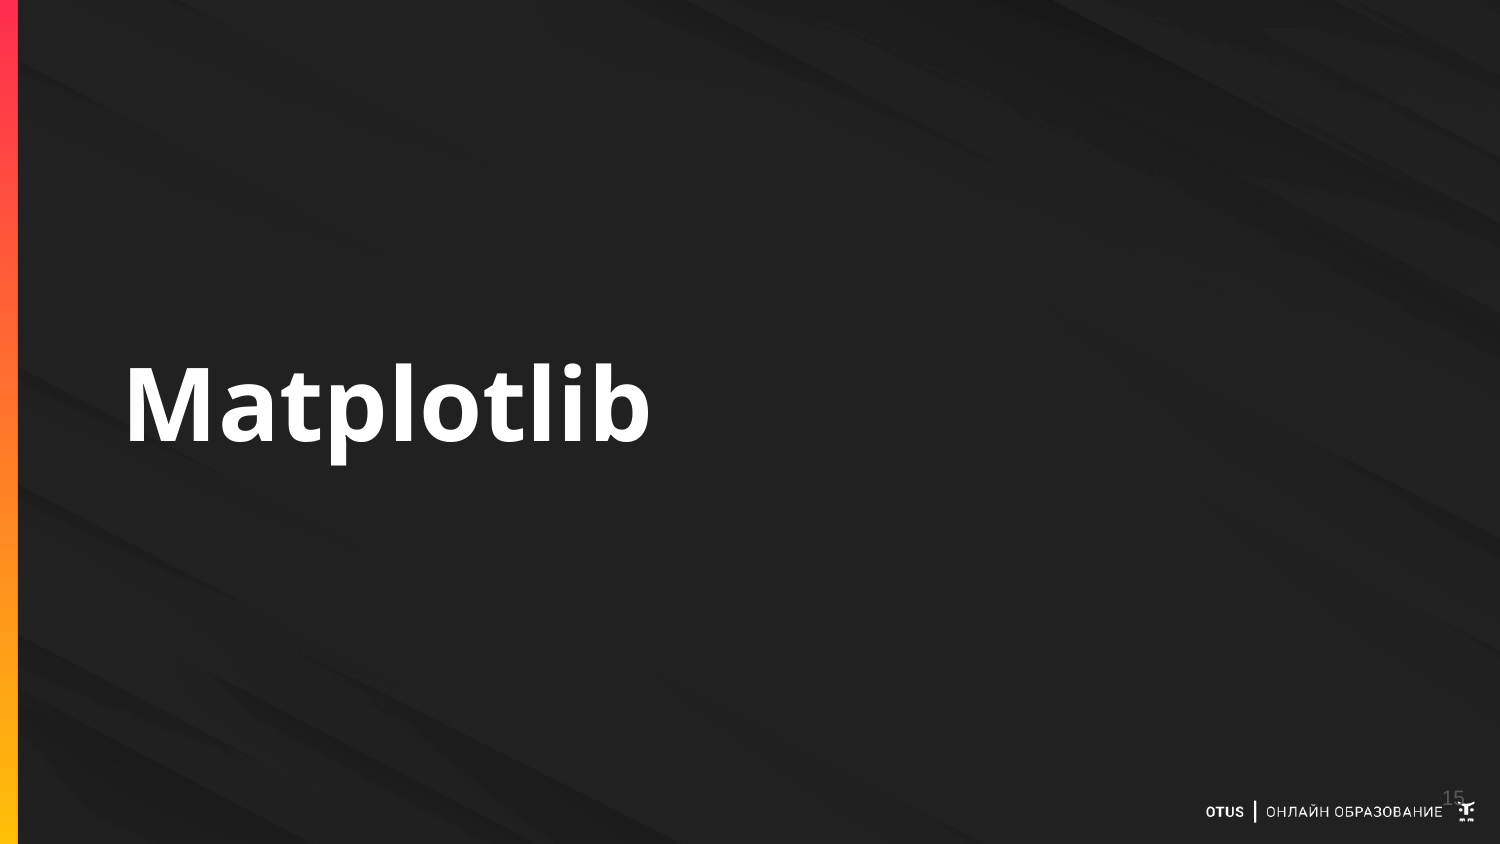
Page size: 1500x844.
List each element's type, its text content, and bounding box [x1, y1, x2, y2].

picture [0, 0, 1500, 844]
slide_number 15 [1389, 764, 1480, 830]
title Matplotlib [106, 65, 1371, 737]
